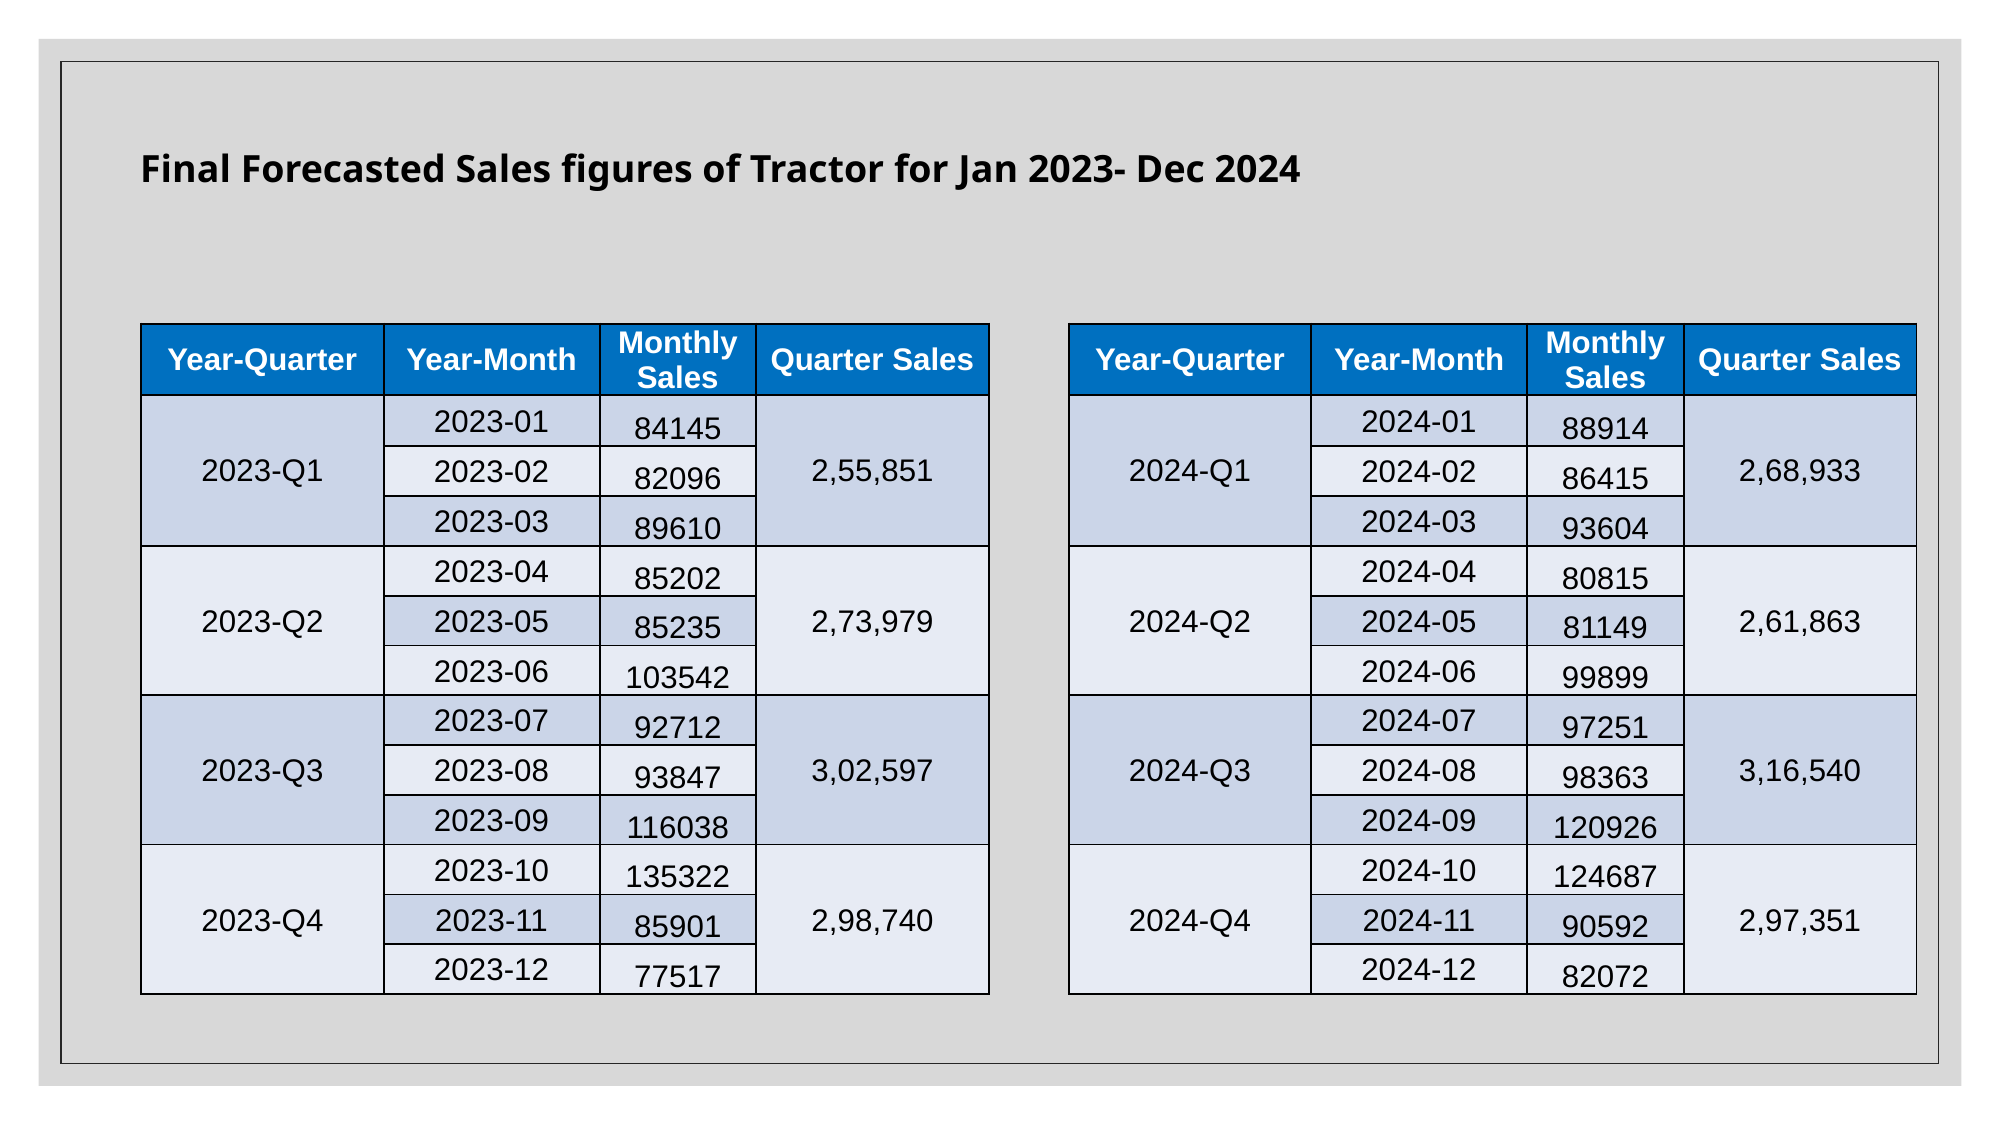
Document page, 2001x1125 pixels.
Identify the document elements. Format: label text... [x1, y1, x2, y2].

table_cell 2024-07 [1312, 696, 1526, 744]
table_cell 3,02,597 [757, 696, 988, 844]
table_cell 2023-Q3 [142, 696, 383, 844]
table_cell 86415 [1528, 447, 1683, 495]
table_cell 2024-04 [1312, 547, 1526, 595]
table_cell 2023-02 [385, 447, 599, 495]
table_cell 97251 [1528, 696, 1683, 744]
table_cell 124687 [1528, 845, 1683, 894]
table_header Year-Quarter [142, 325, 383, 394]
table_cell 2023-07 [385, 696, 599, 744]
table_header Year-Month [1312, 325, 1526, 394]
table_cell 2023-05 [385, 597, 599, 645]
table_cell 2024-06 [1312, 646, 1526, 694]
table_cell 2,68,933 [1685, 396, 1916, 545]
table_cell 2024-Q2 [1070, 547, 1310, 694]
table_cell 2,73,979 [757, 547, 988, 694]
table_cell 2,97,351 [1685, 845, 1916, 993]
table_cell 2023-Q1 [142, 396, 383, 545]
table_cell 89610 [601, 497, 755, 545]
table_header Monthly Sales [1528, 325, 1683, 394]
table_cell 80815 [1528, 547, 1683, 595]
table_cell 2,61,863 [1685, 547, 1916, 694]
table_cell 2024-09 [1312, 796, 1526, 844]
table_cell 2024-12 [1312, 945, 1526, 993]
table_cell 92712 [601, 696, 755, 744]
table_cell 82072 [1528, 945, 1683, 993]
table_cell 2023-06 [385, 646, 599, 694]
table_cell 85235 [601, 597, 755, 645]
table_cell 93604 [1528, 497, 1683, 545]
table_cell 2024-01 [1312, 396, 1526, 445]
table_cell 2024-05 [1312, 597, 1526, 645]
table_cell 2023-11 [385, 895, 599, 943]
table_cell 2024-Q3 [1070, 696, 1310, 844]
table_cell 2023-03 [385, 497, 599, 545]
table_cell 98363 [1528, 746, 1683, 794]
table_cell 81149 [1528, 597, 1683, 645]
table_cell 2024-02 [1312, 447, 1526, 495]
table_cell 2023-Q4 [142, 845, 383, 993]
table_cell 85901 [601, 895, 755, 943]
table_cell 82096 [601, 447, 755, 495]
table_cell 2023-Q2 [142, 547, 383, 694]
table_cell 2023-10 [385, 845, 599, 894]
table_cell 2,98,740 [757, 845, 988, 993]
table_cell 2024-Q1 [1070, 396, 1310, 545]
table_header Year-Month [385, 325, 599, 394]
table_cell 103542 [601, 646, 755, 694]
table_cell 2024-08 [1312, 746, 1526, 794]
table_cell 2023-08 [385, 746, 599, 794]
table_cell 2024-03 [1312, 497, 1526, 545]
table_header Monthly Sales [601, 325, 755, 394]
table_cell 2024-10 [1312, 845, 1526, 894]
table_header Quarter Sales [757, 325, 988, 394]
table_cell 2024-Q4 [1070, 845, 1310, 993]
table_cell 90592 [1528, 895, 1683, 943]
table_header Year-Quarter [1070, 325, 1310, 394]
table_cell 2023-09 [385, 796, 599, 844]
table_cell 77517 [601, 945, 755, 993]
table_cell 2023-01 [385, 396, 599, 445]
table_cell 116038 [601, 796, 755, 844]
table_cell 2024-11 [1312, 895, 1526, 943]
table_cell 3,16,540 [1685, 696, 1916, 844]
table_cell 135322 [601, 845, 755, 894]
table_cell 85202 [601, 547, 755, 595]
table_cell 2,55,851 [757, 396, 988, 545]
table_cell 93847 [601, 746, 755, 794]
table_cell 99899 [1528, 646, 1683, 694]
table_cell 2023-04 [385, 547, 599, 595]
table_header Quarter Sales [1685, 325, 1916, 394]
table_cell 2023-12 [385, 945, 599, 993]
table_cell 120926 [1528, 796, 1683, 844]
table_cell 88914 [1528, 396, 1683, 445]
text_box Final Forecasted Sales figures of Tractor for Jan 2023- Dec 2024 [125, 137, 1358, 198]
table_cell 84145 [601, 396, 755, 445]
